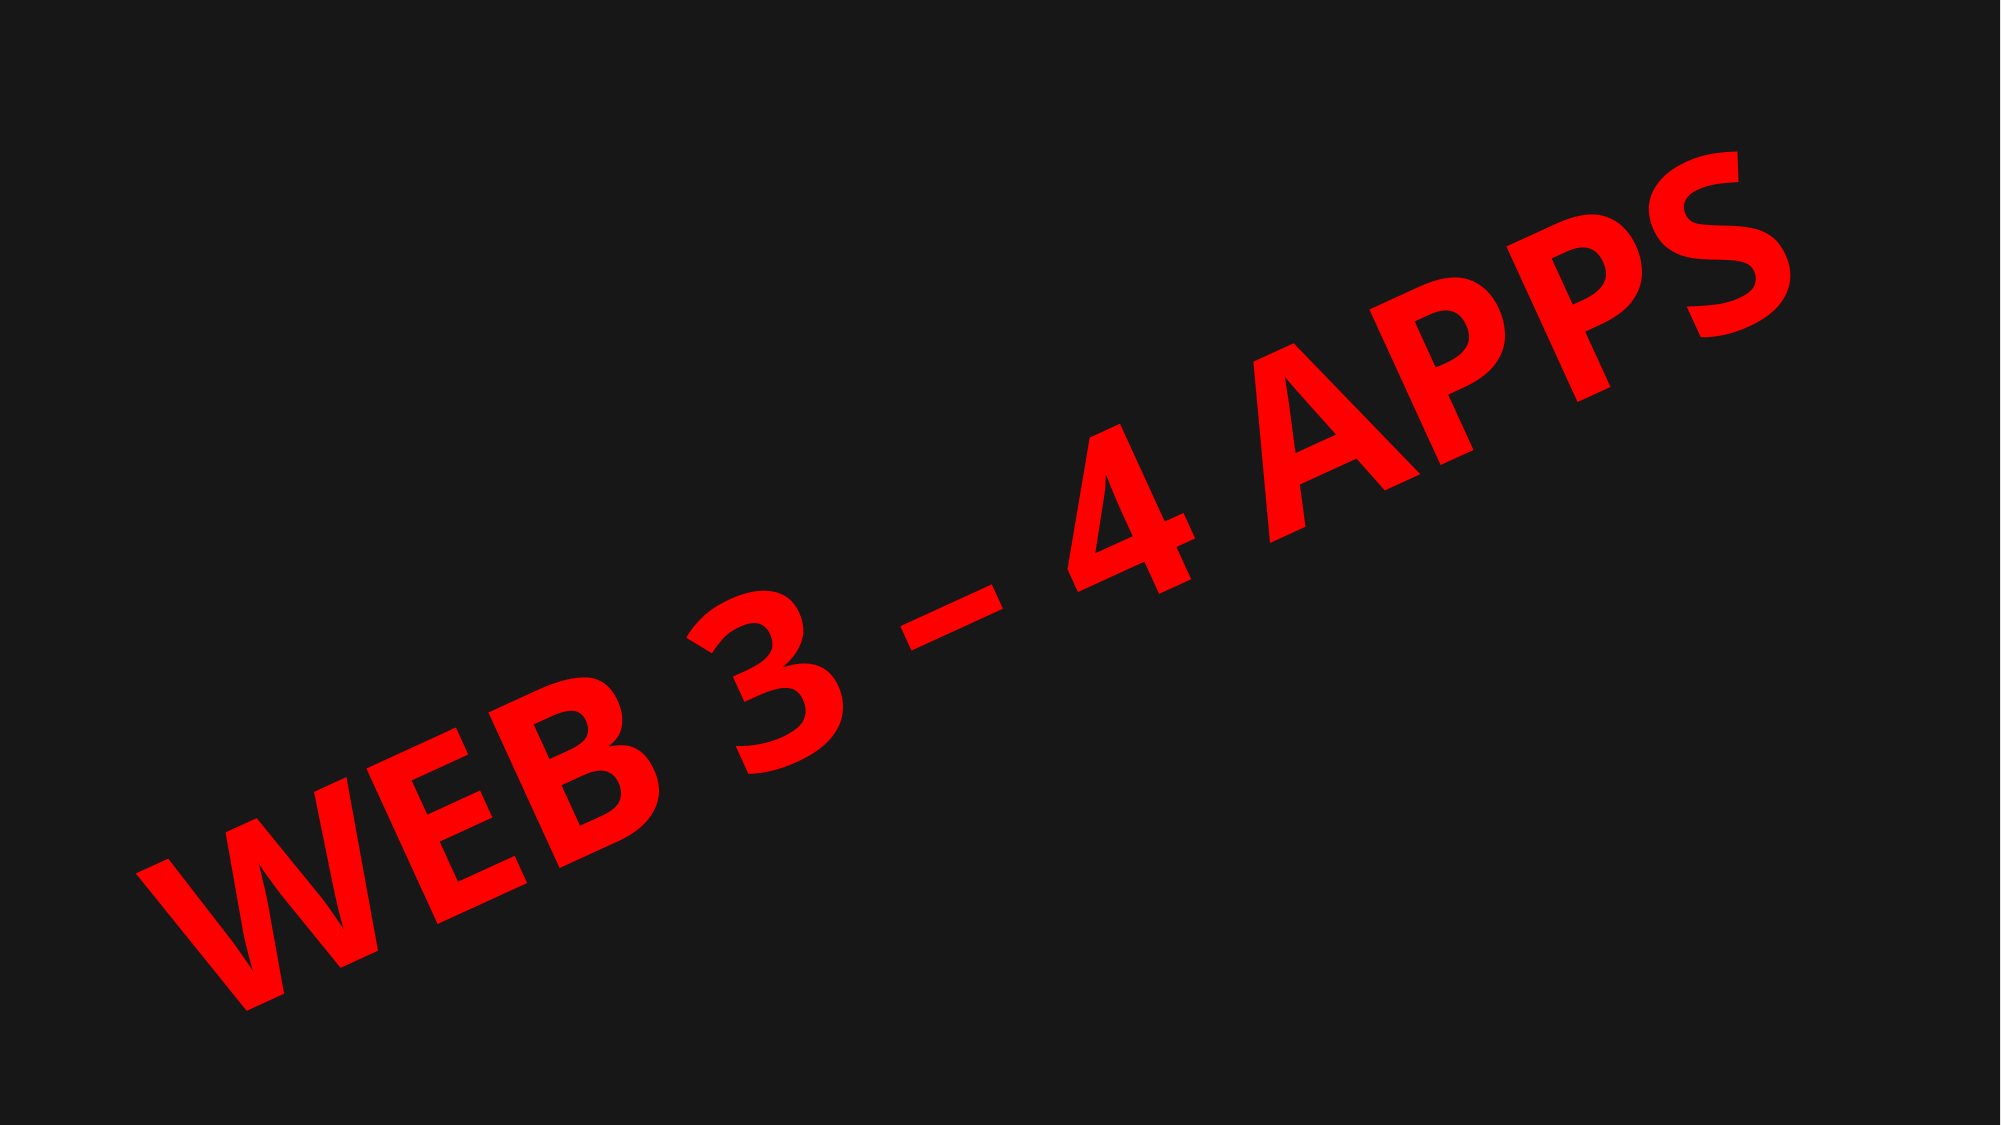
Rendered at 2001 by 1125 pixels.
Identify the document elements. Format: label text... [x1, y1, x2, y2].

text_box WEB 3 – 4 APPS [0, 0, 2000, 1125]
